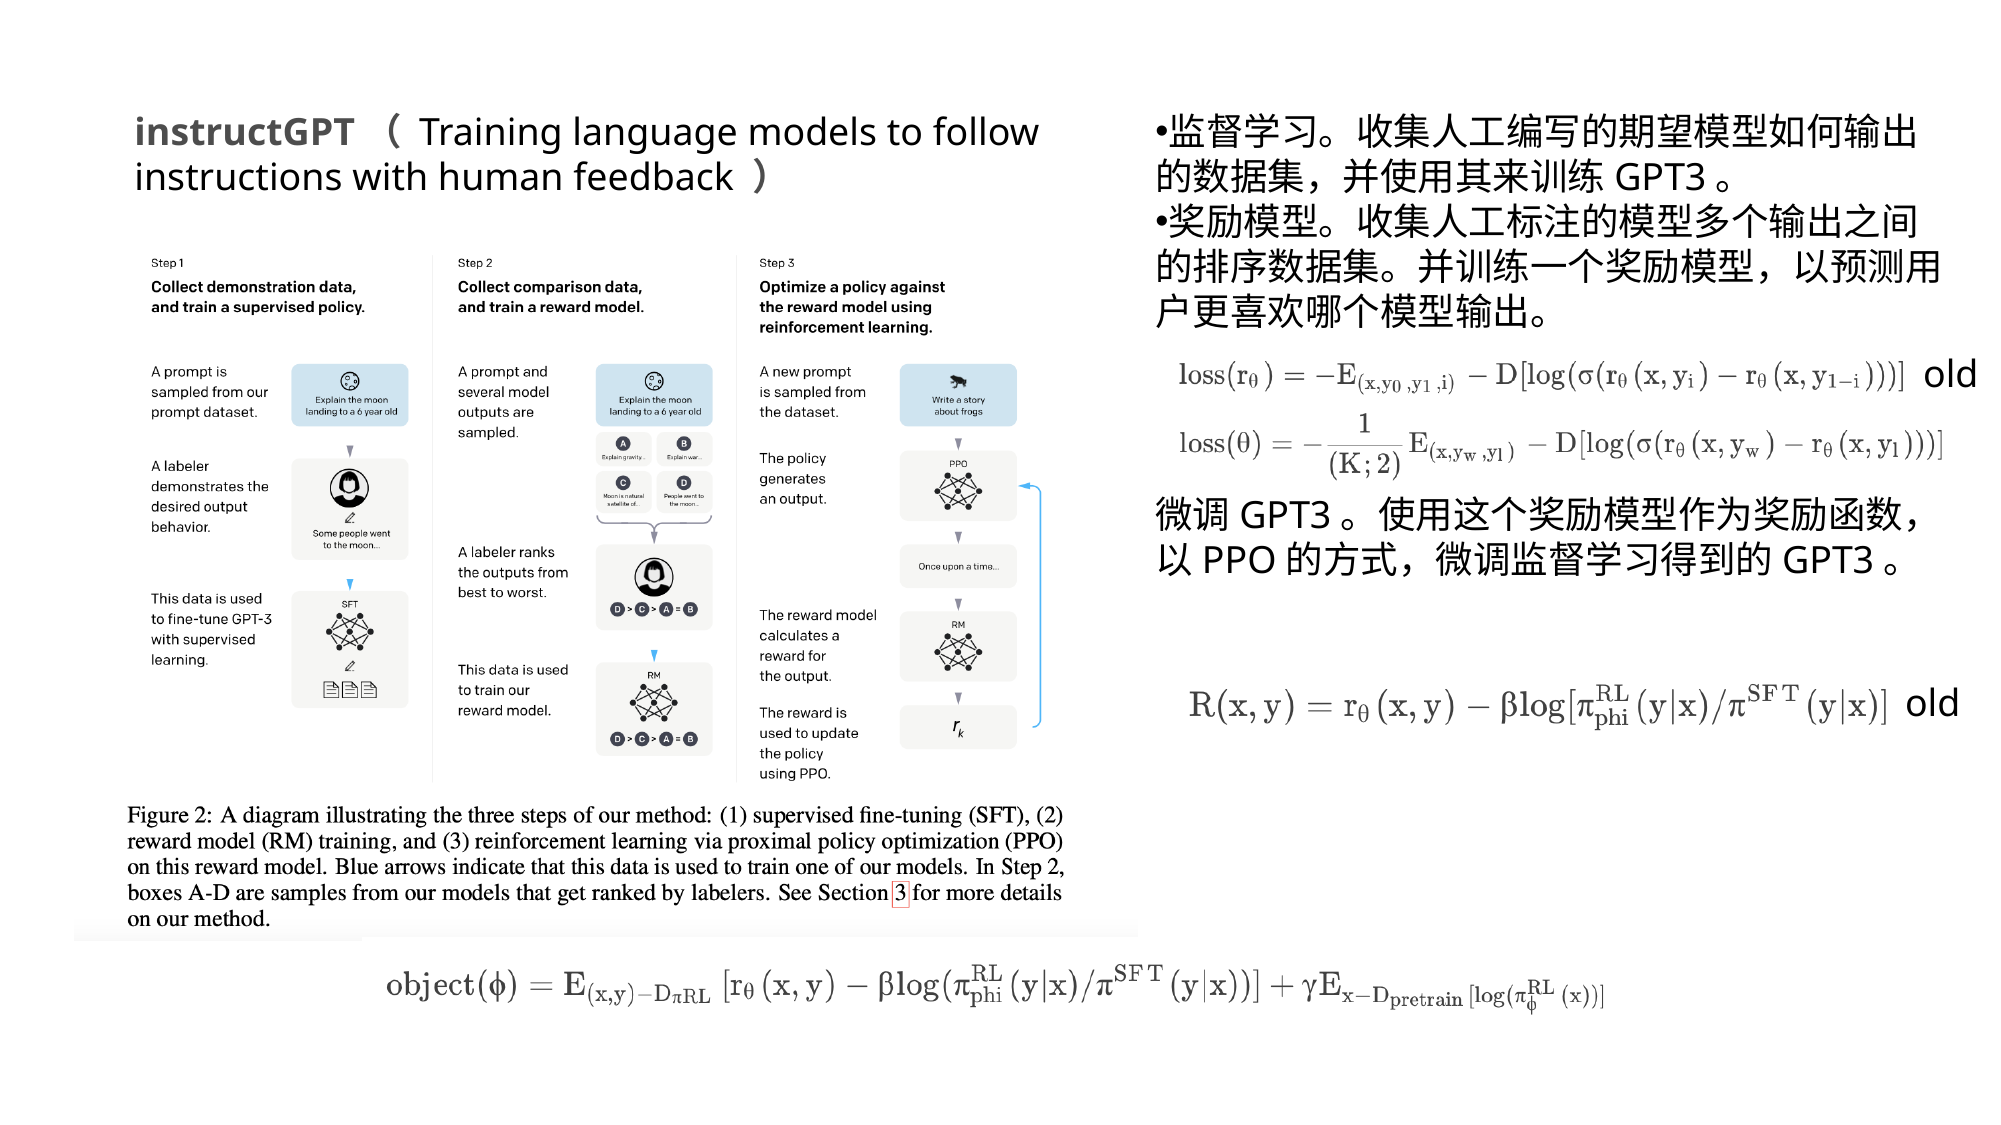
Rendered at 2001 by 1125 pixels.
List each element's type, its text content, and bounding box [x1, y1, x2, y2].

picture [74, 221, 1638, 1034]
text_box 微调GPT3。使用这个奖励模型作为奖励函数，以PPO的方式，微调监督学习得到的GPT3。 [1140, 484, 1963, 589]
picture [1177, 665, 1912, 735]
text_box instructGPT（ Training language models to follow instructions with human feedback ） [119, 100, 1119, 206]
text_box old [1908, 342, 2000, 403]
picture [1160, 347, 1983, 487]
text_box 监督学习。收集人工编写的期望模型如何输出的数据集，并使用其来训练GPT3。 奖励模型。收集人工标注的模型多个输出之间的排序数据集。并训练一个奖励模型，以预测用户更喜欢哪个模型输出。 [1140, 100, 1963, 341]
text_box old [1912, 671, 1982, 732]
